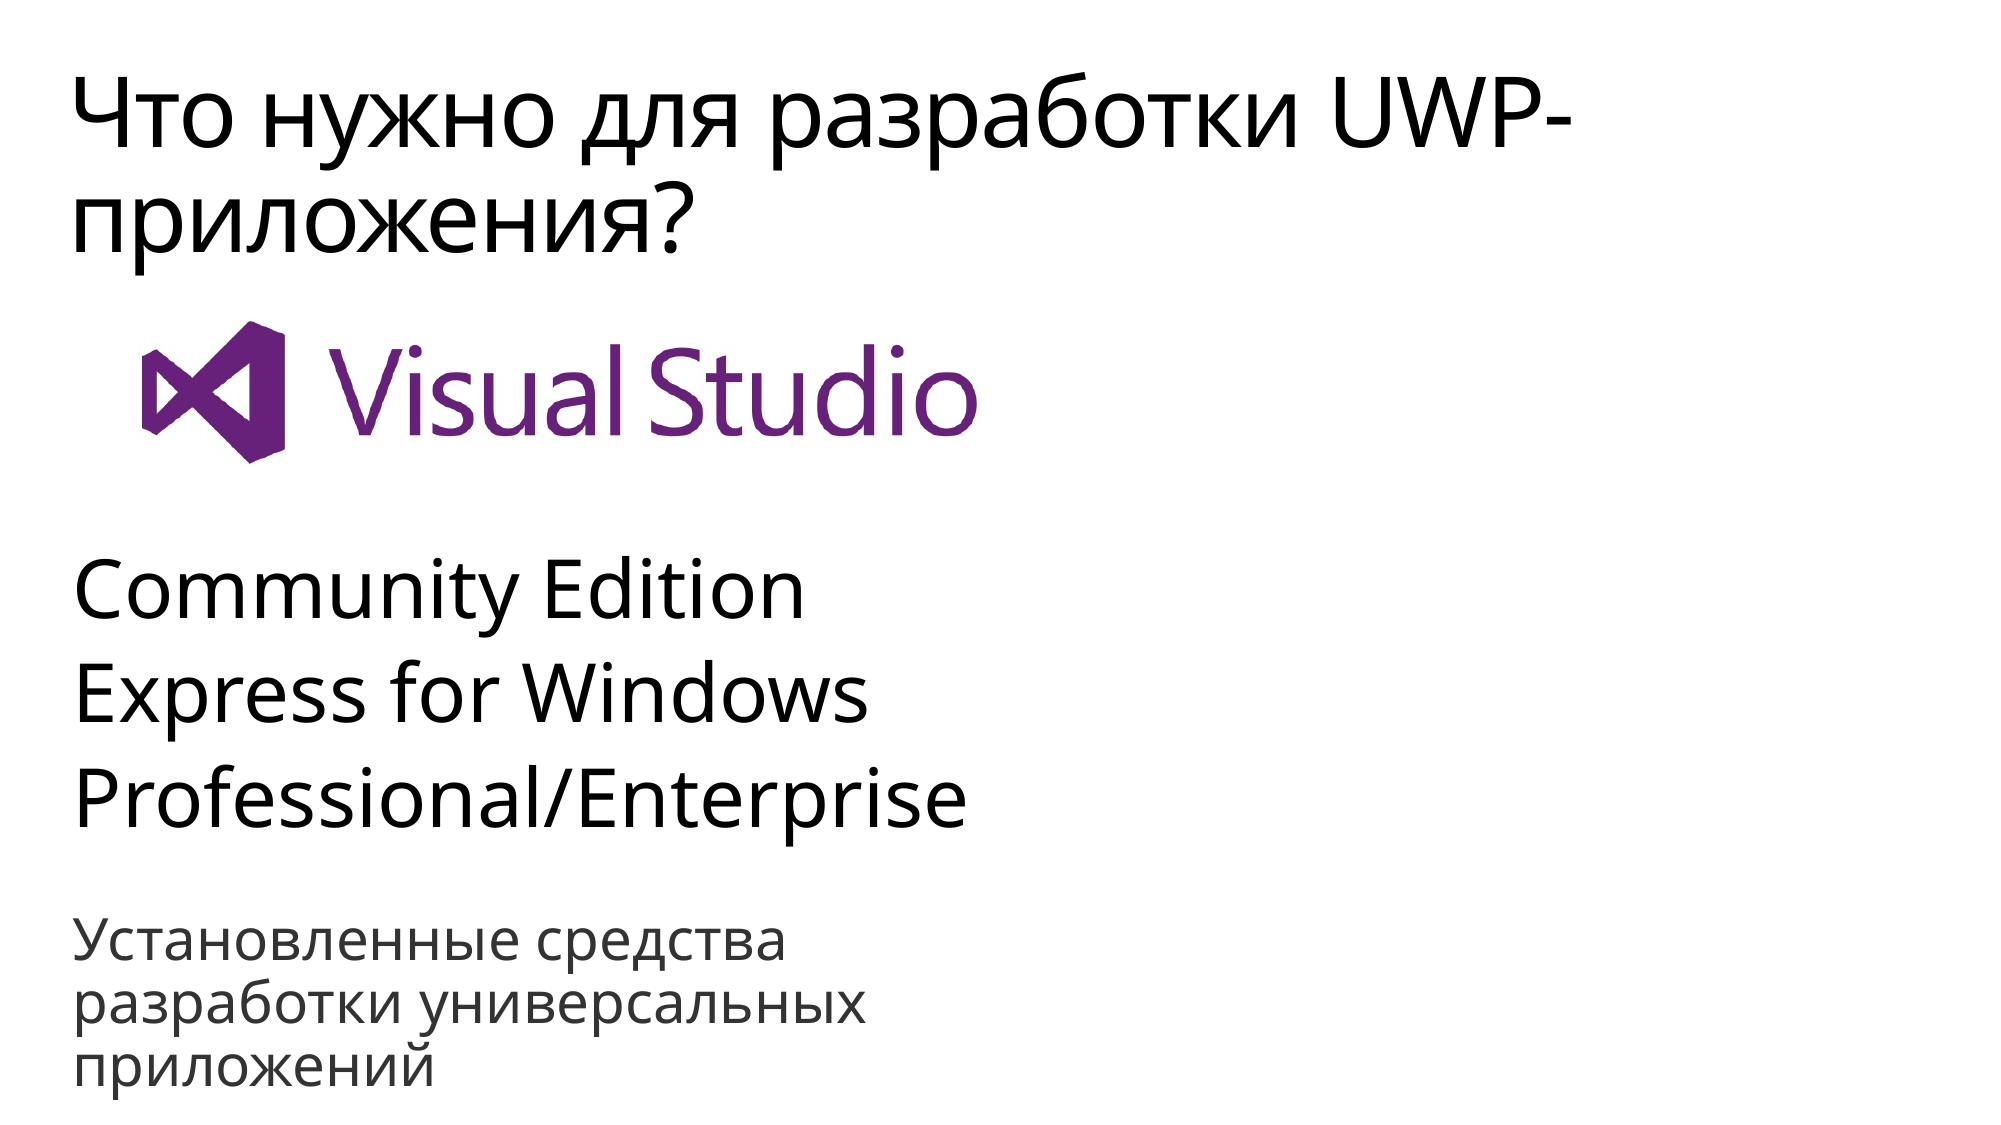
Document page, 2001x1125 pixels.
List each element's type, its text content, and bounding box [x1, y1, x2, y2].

picture [54, 296, 1076, 498]
title Что нужно для разработки UWP-приложения? [44, 47, 1957, 196]
list Community Edition Express for Windows Professional/Enterprise Установленные средства разработки универсальных приложений [48, 532, 1094, 1067]
